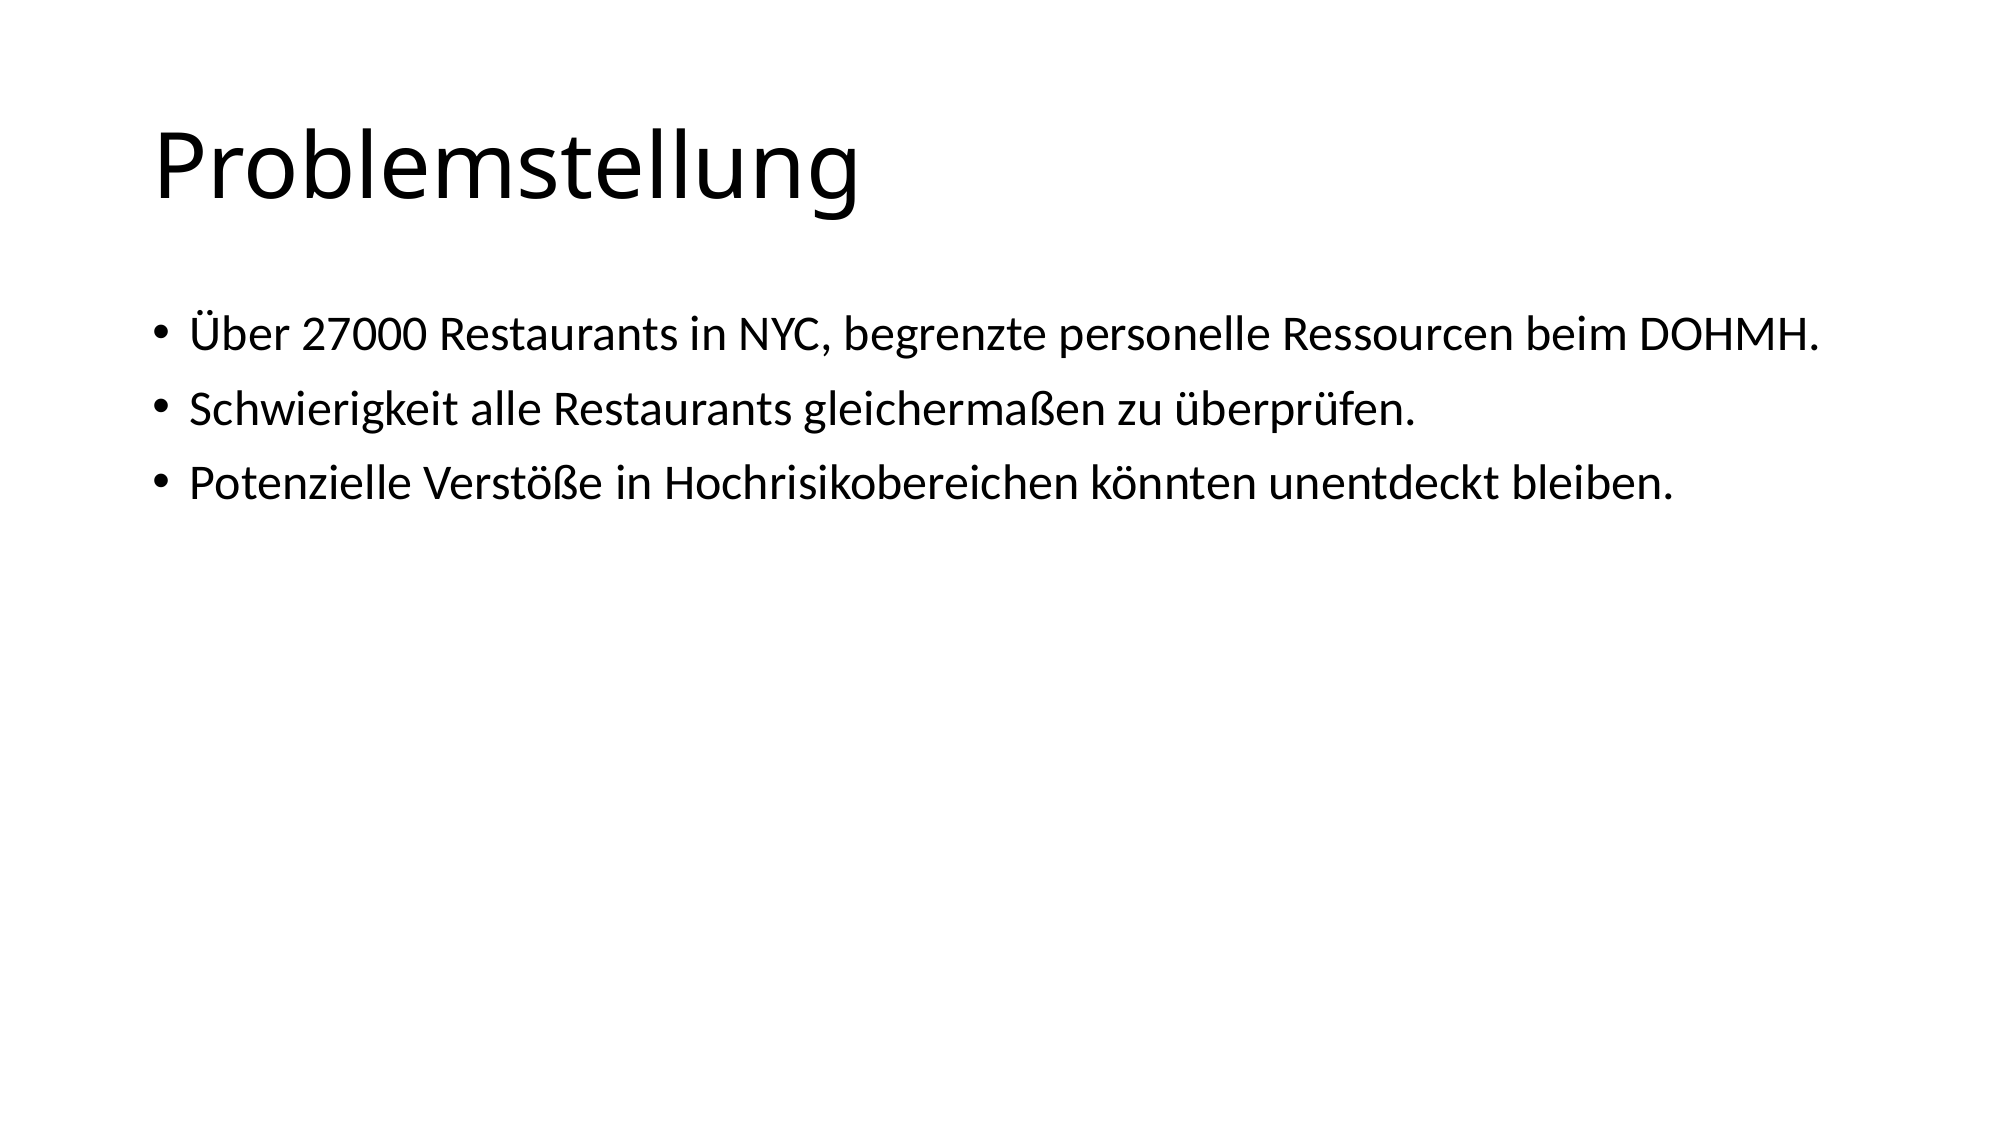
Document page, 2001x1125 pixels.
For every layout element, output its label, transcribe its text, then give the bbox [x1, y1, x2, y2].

title Problemstellung [137, 59, 1863, 278]
list Über 27000 Restaurants in NYC, begrenzte personelle Ressourcen beim DOHMH. Schwierigkeit alle Restaurants gleichermaßen zu überprüfen. Potenzielle Verstöße in Hochrisikobereichen könnten unentdeckt bleiben. [137, 299, 1863, 1014]
